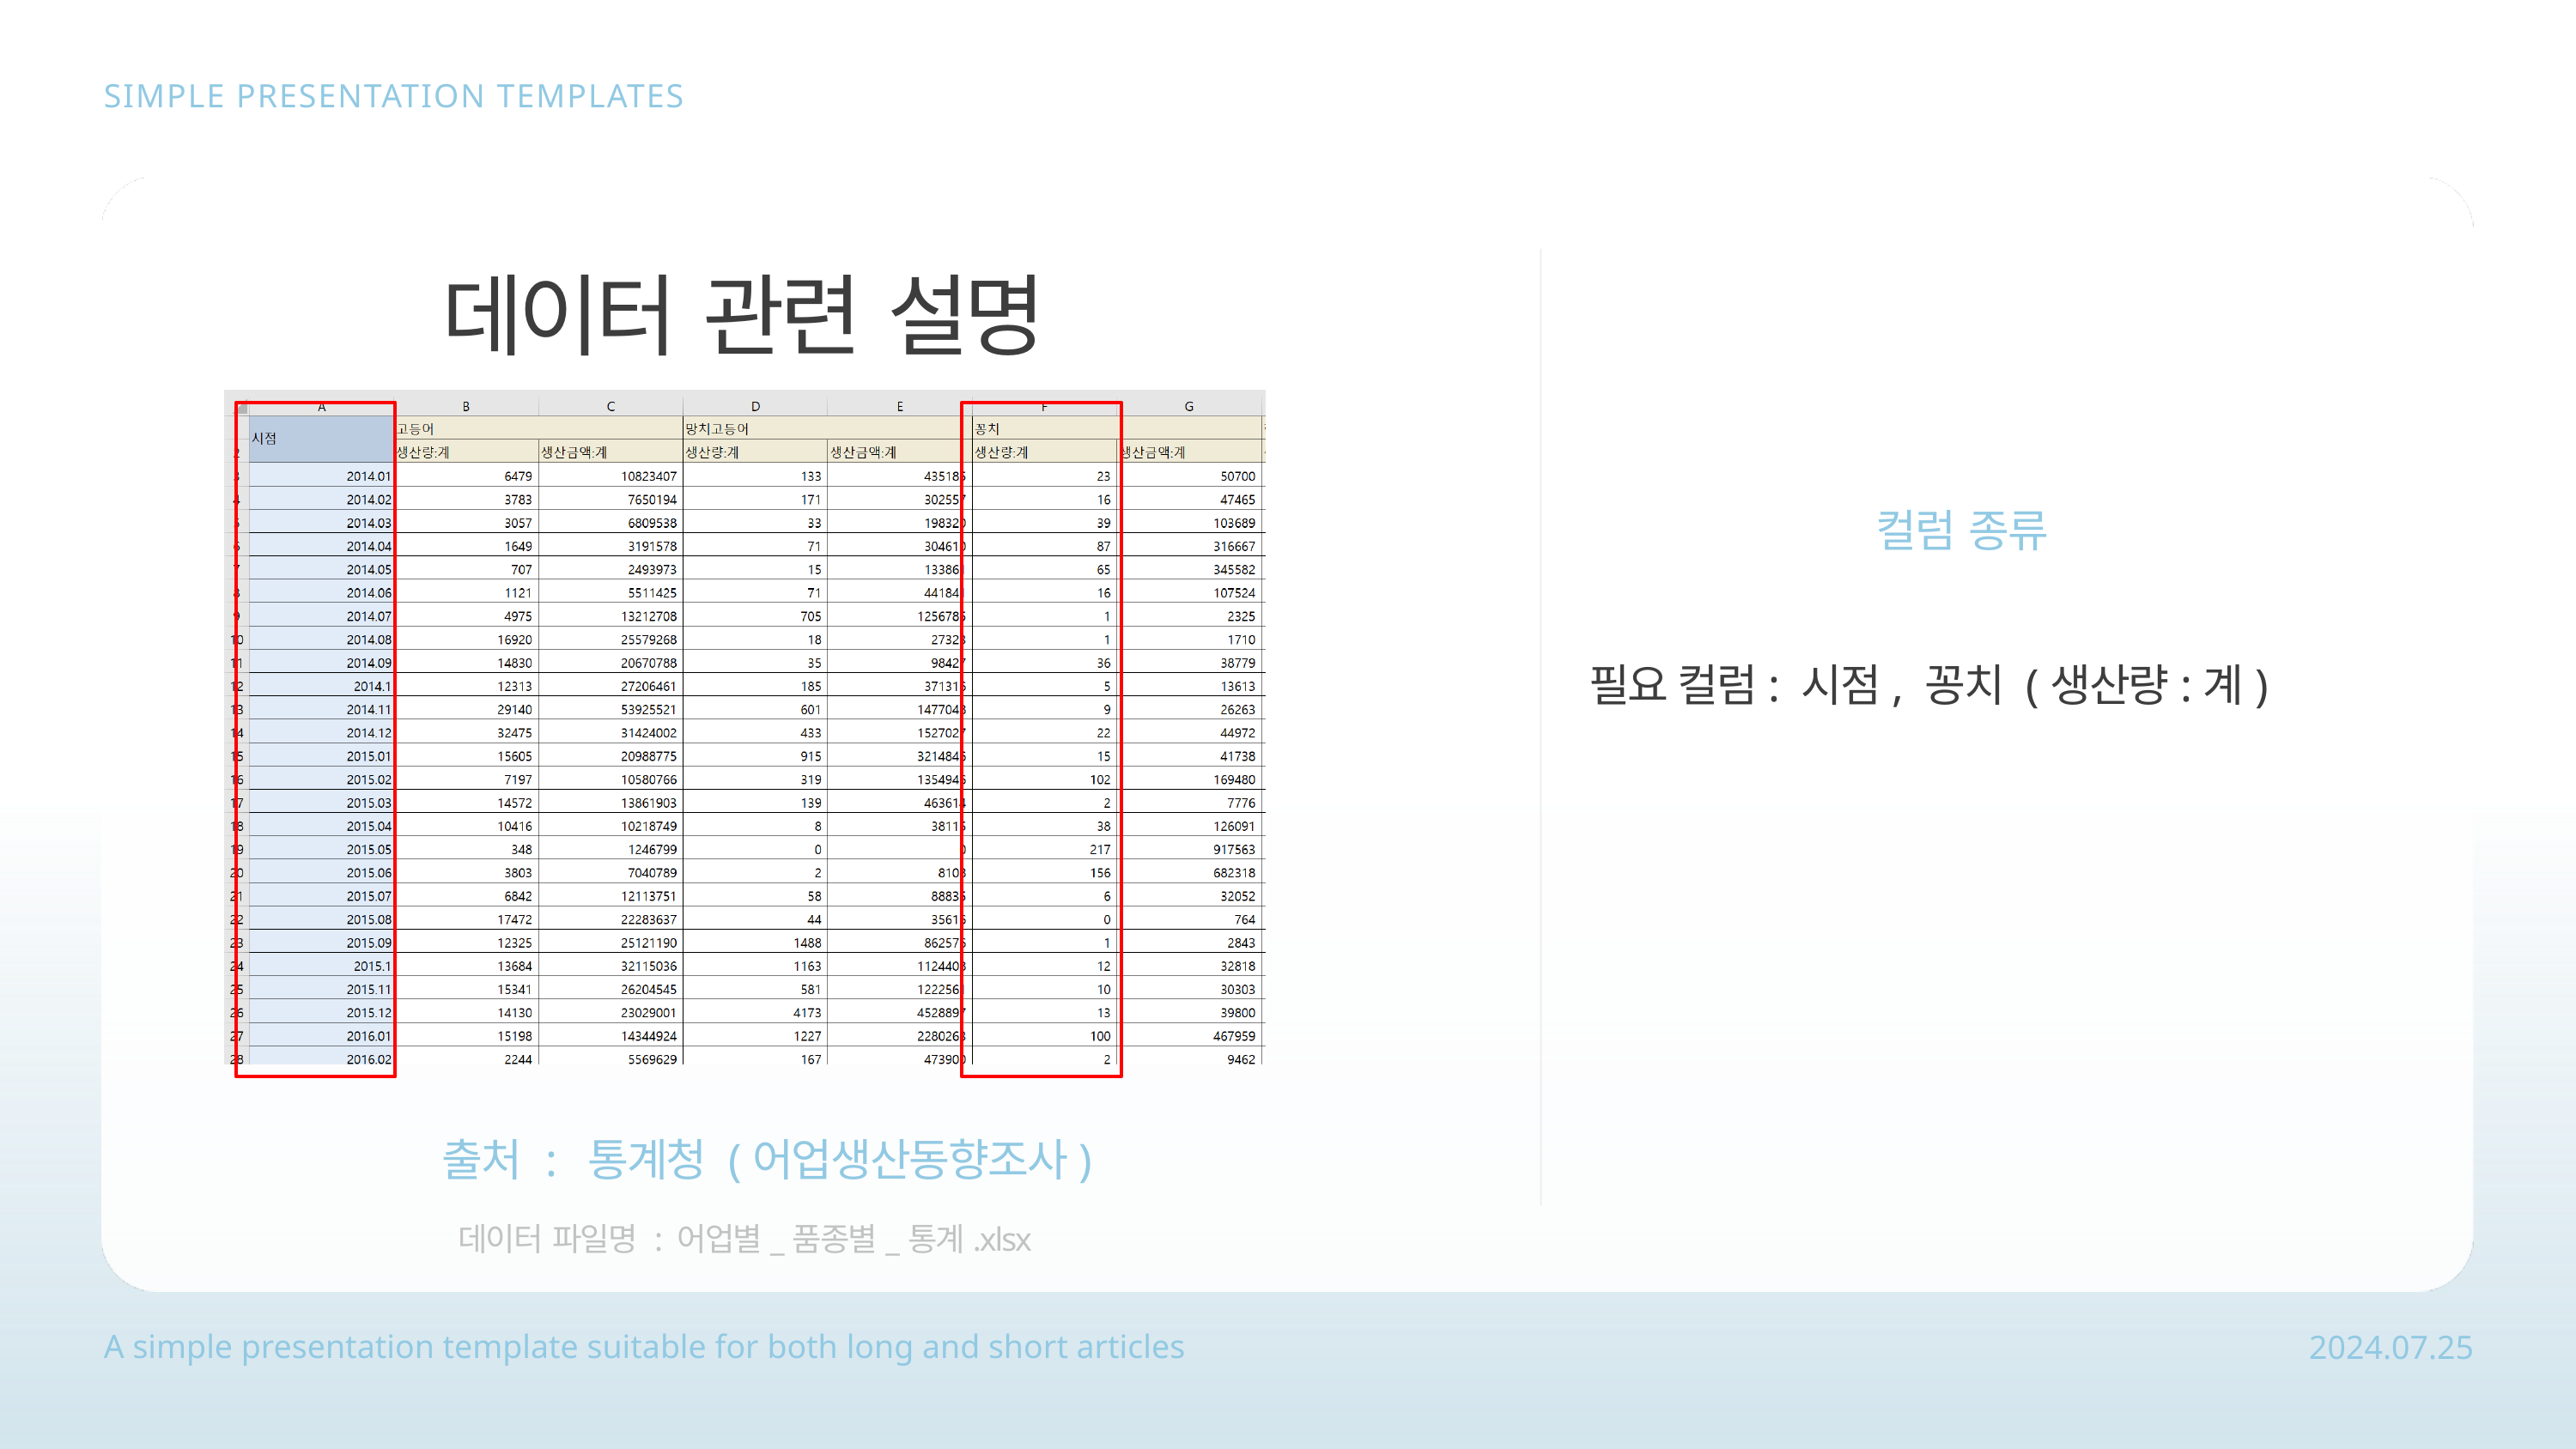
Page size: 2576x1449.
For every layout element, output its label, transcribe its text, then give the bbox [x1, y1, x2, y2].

picture [0, 176, 2576, 1449]
text_box SIMPLE PRESENTATION TEMPLATES [103, 70, 870, 115]
